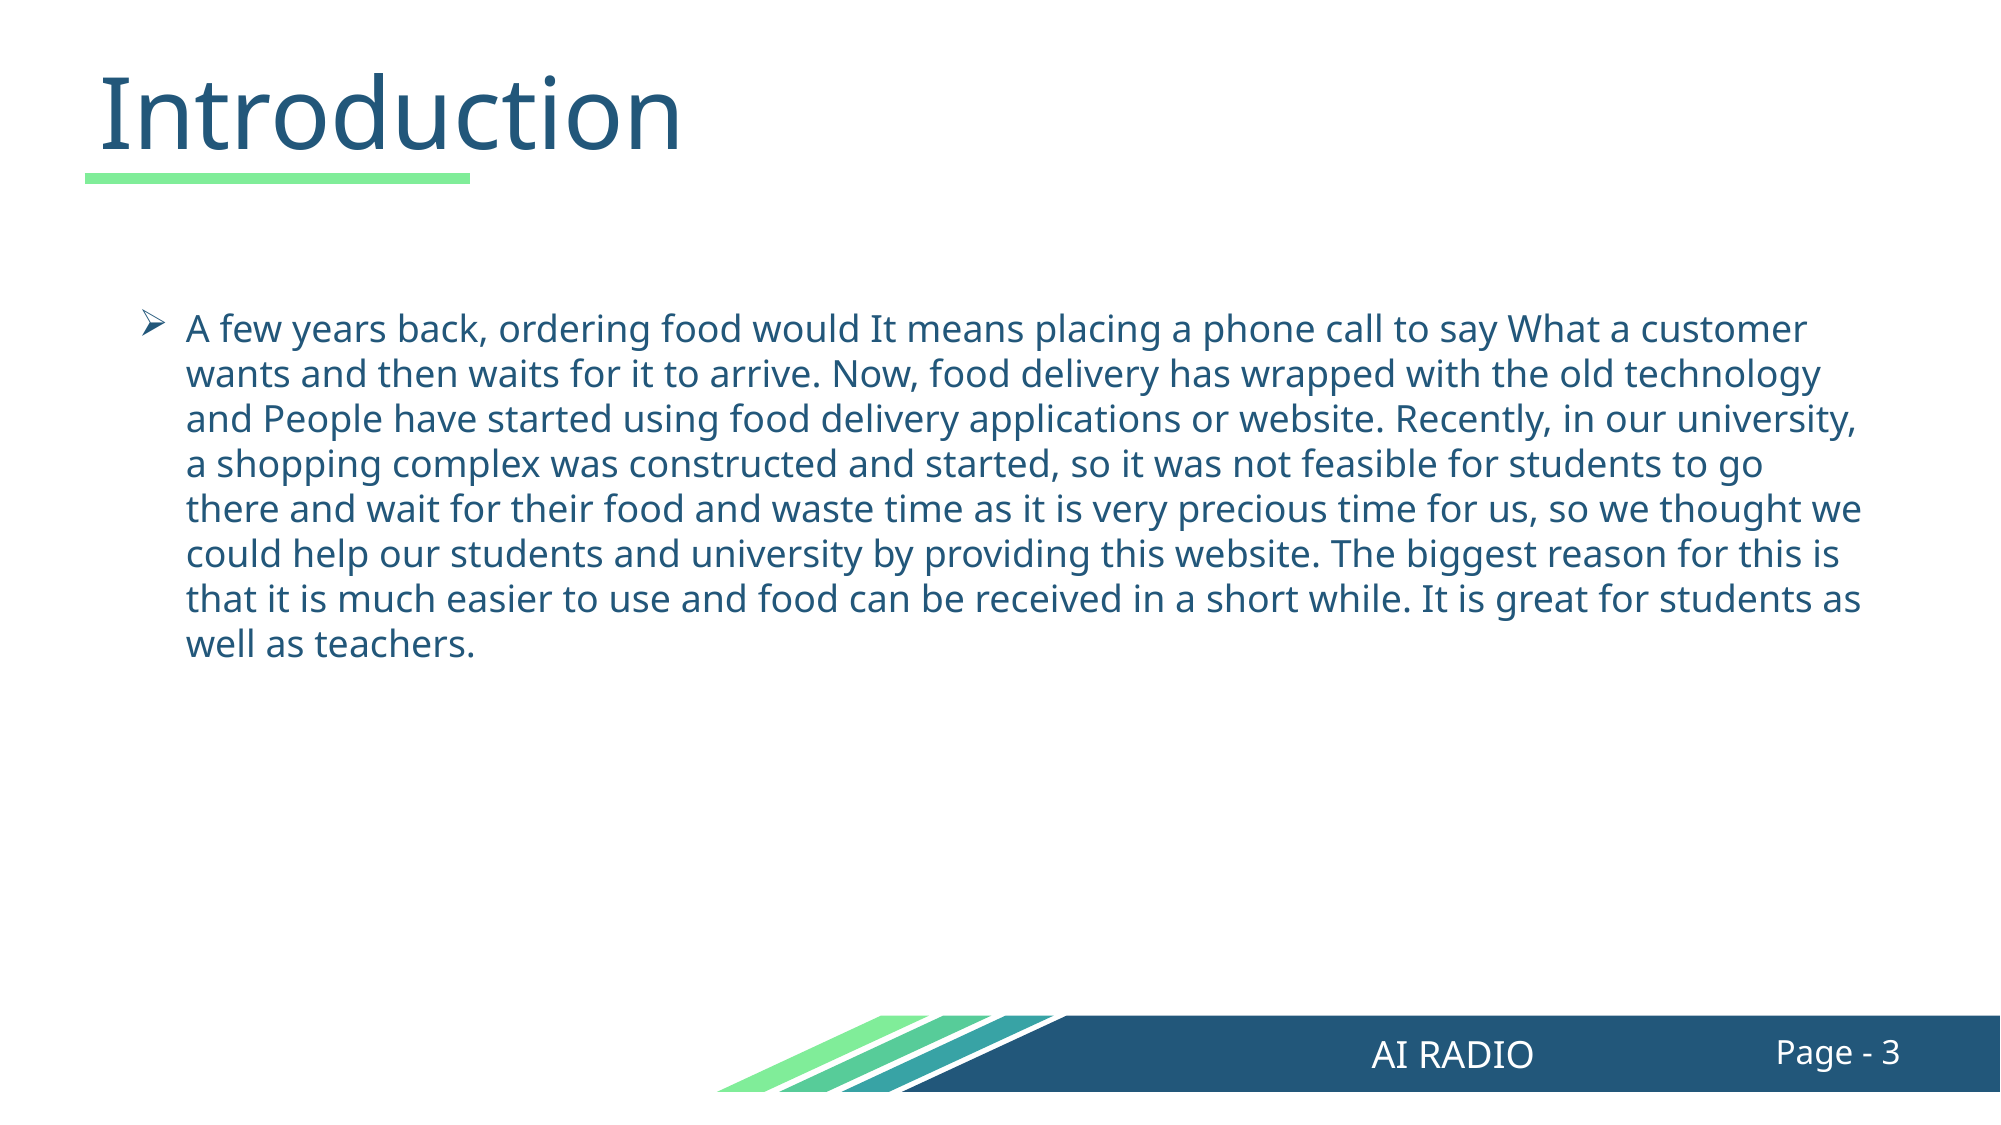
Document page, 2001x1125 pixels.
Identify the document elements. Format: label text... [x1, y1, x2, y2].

text_box A few years back, ordering food would It means placing a phone call to say What a customer wants and then waits for it to arrive. Now, food delivery has wrapped with the old technology and People have started using food delivery applications or website. Recently, in our university, a shopping complex was constructed and started, so it was not feasible for students to go there and wait for their food and waste time as it is very precious time for us, so we thought we could help our students and university by providing this website. The biggest reason for this is that it is much easier to use and food can be received in a short while. It is great for students as well as teachers. [124, 297, 1884, 672]
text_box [717, 1015, 2000, 1092]
text_box Introduction [84, 42, 1000, 177]
